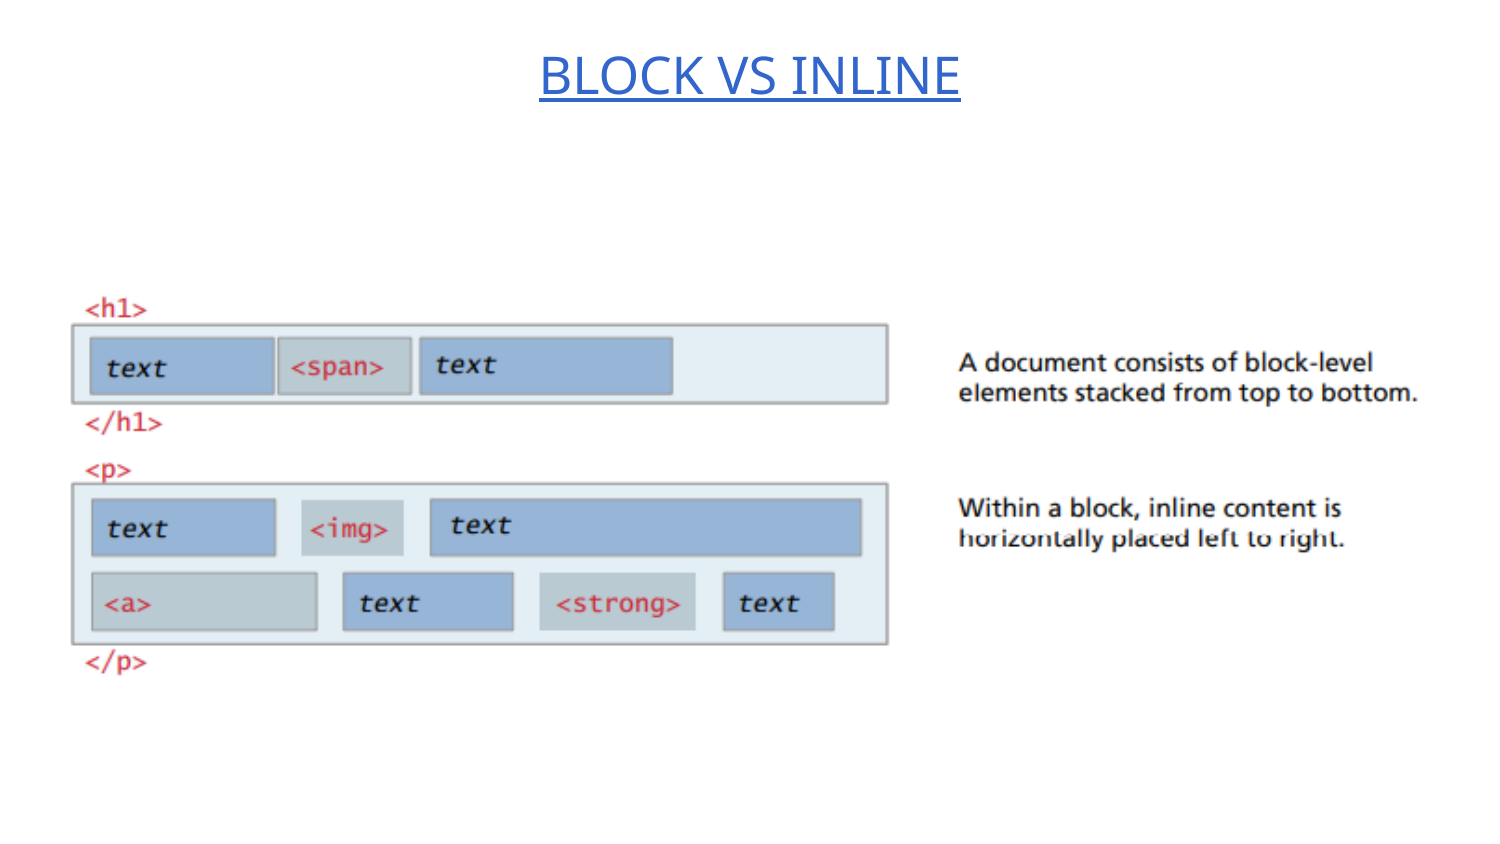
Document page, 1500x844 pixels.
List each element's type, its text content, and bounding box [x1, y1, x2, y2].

picture [62, 271, 1440, 685]
title BLOCK VS INLINE [0, 37, 1500, 110]
